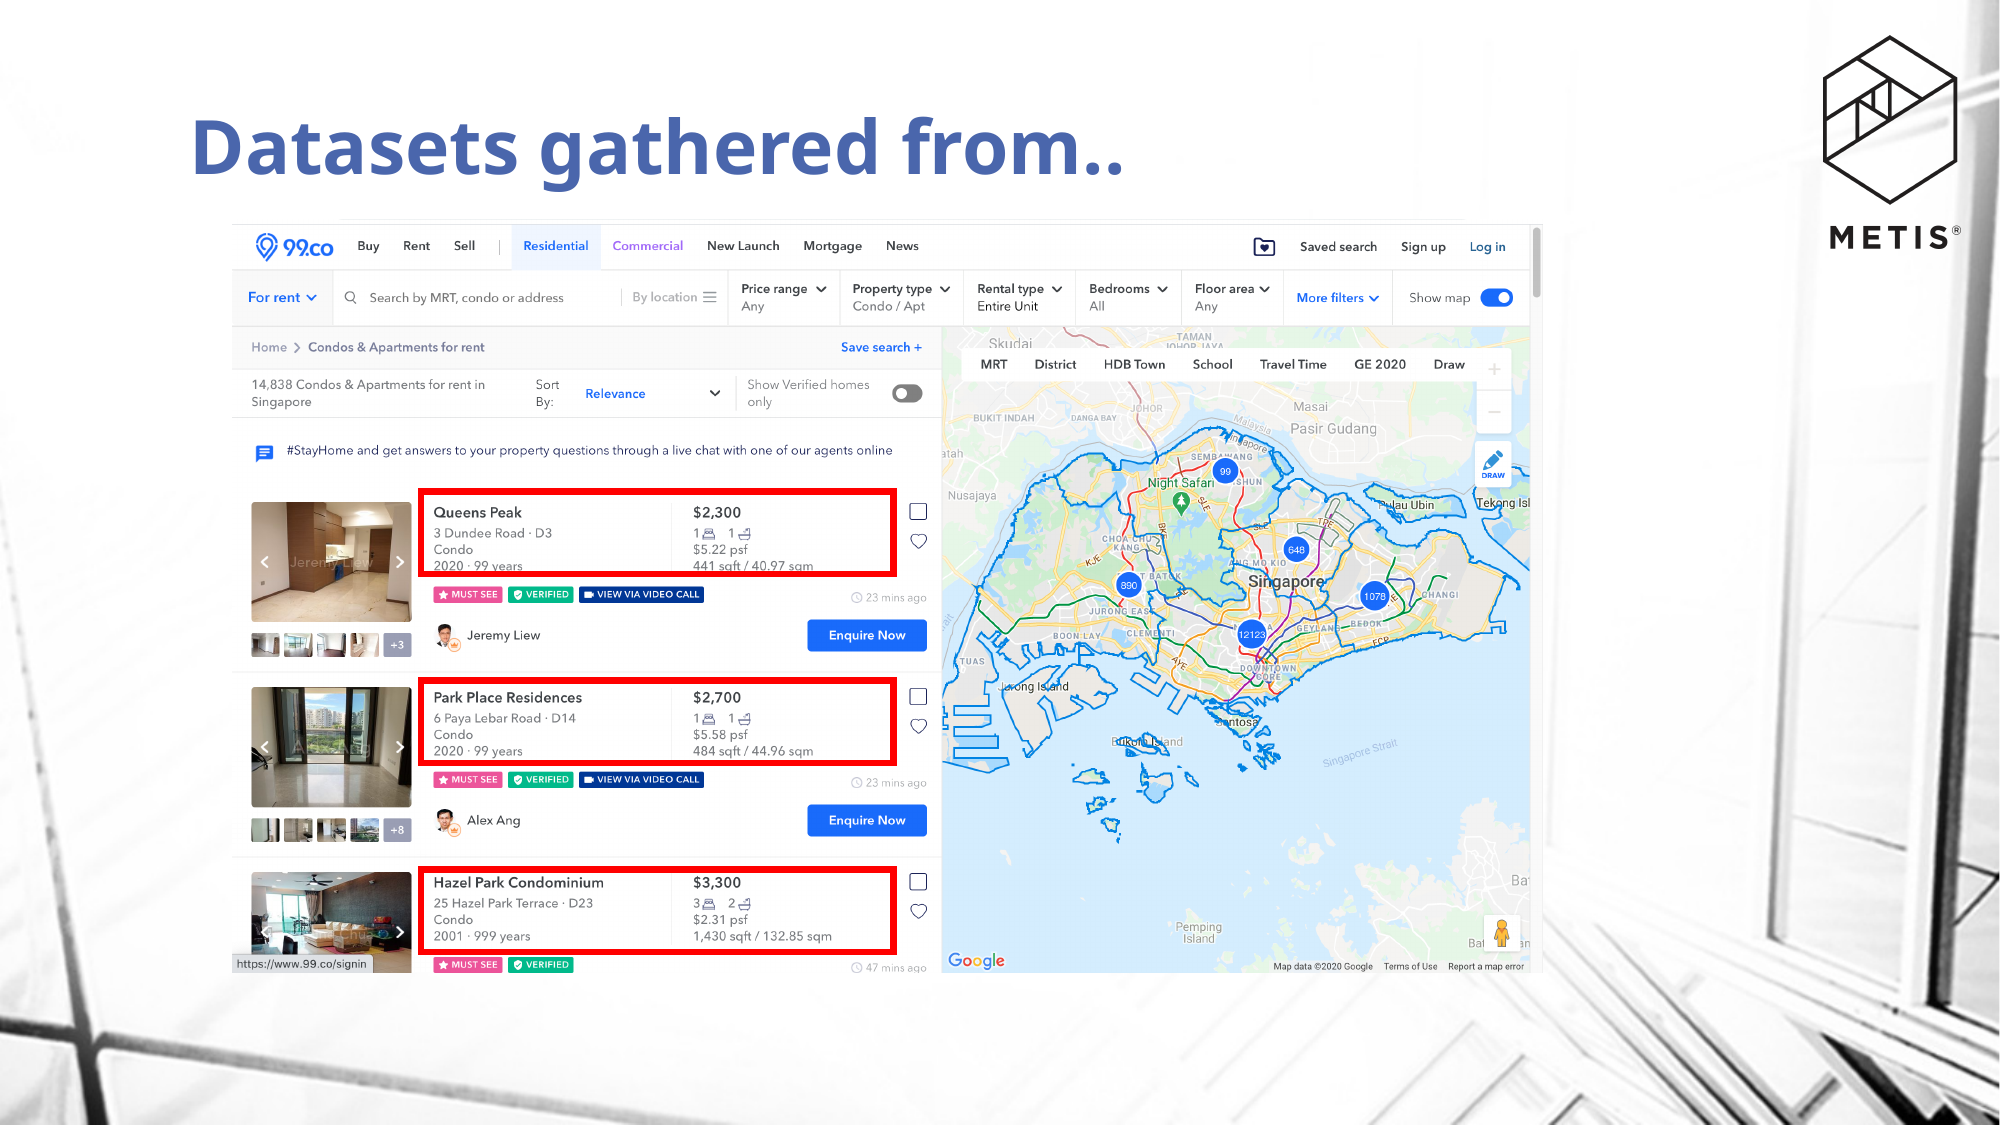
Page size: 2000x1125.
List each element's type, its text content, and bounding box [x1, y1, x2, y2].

picture [0, 0, 2000, 1125]
title Datasets gathered from.. [174, 87, 1600, 197]
